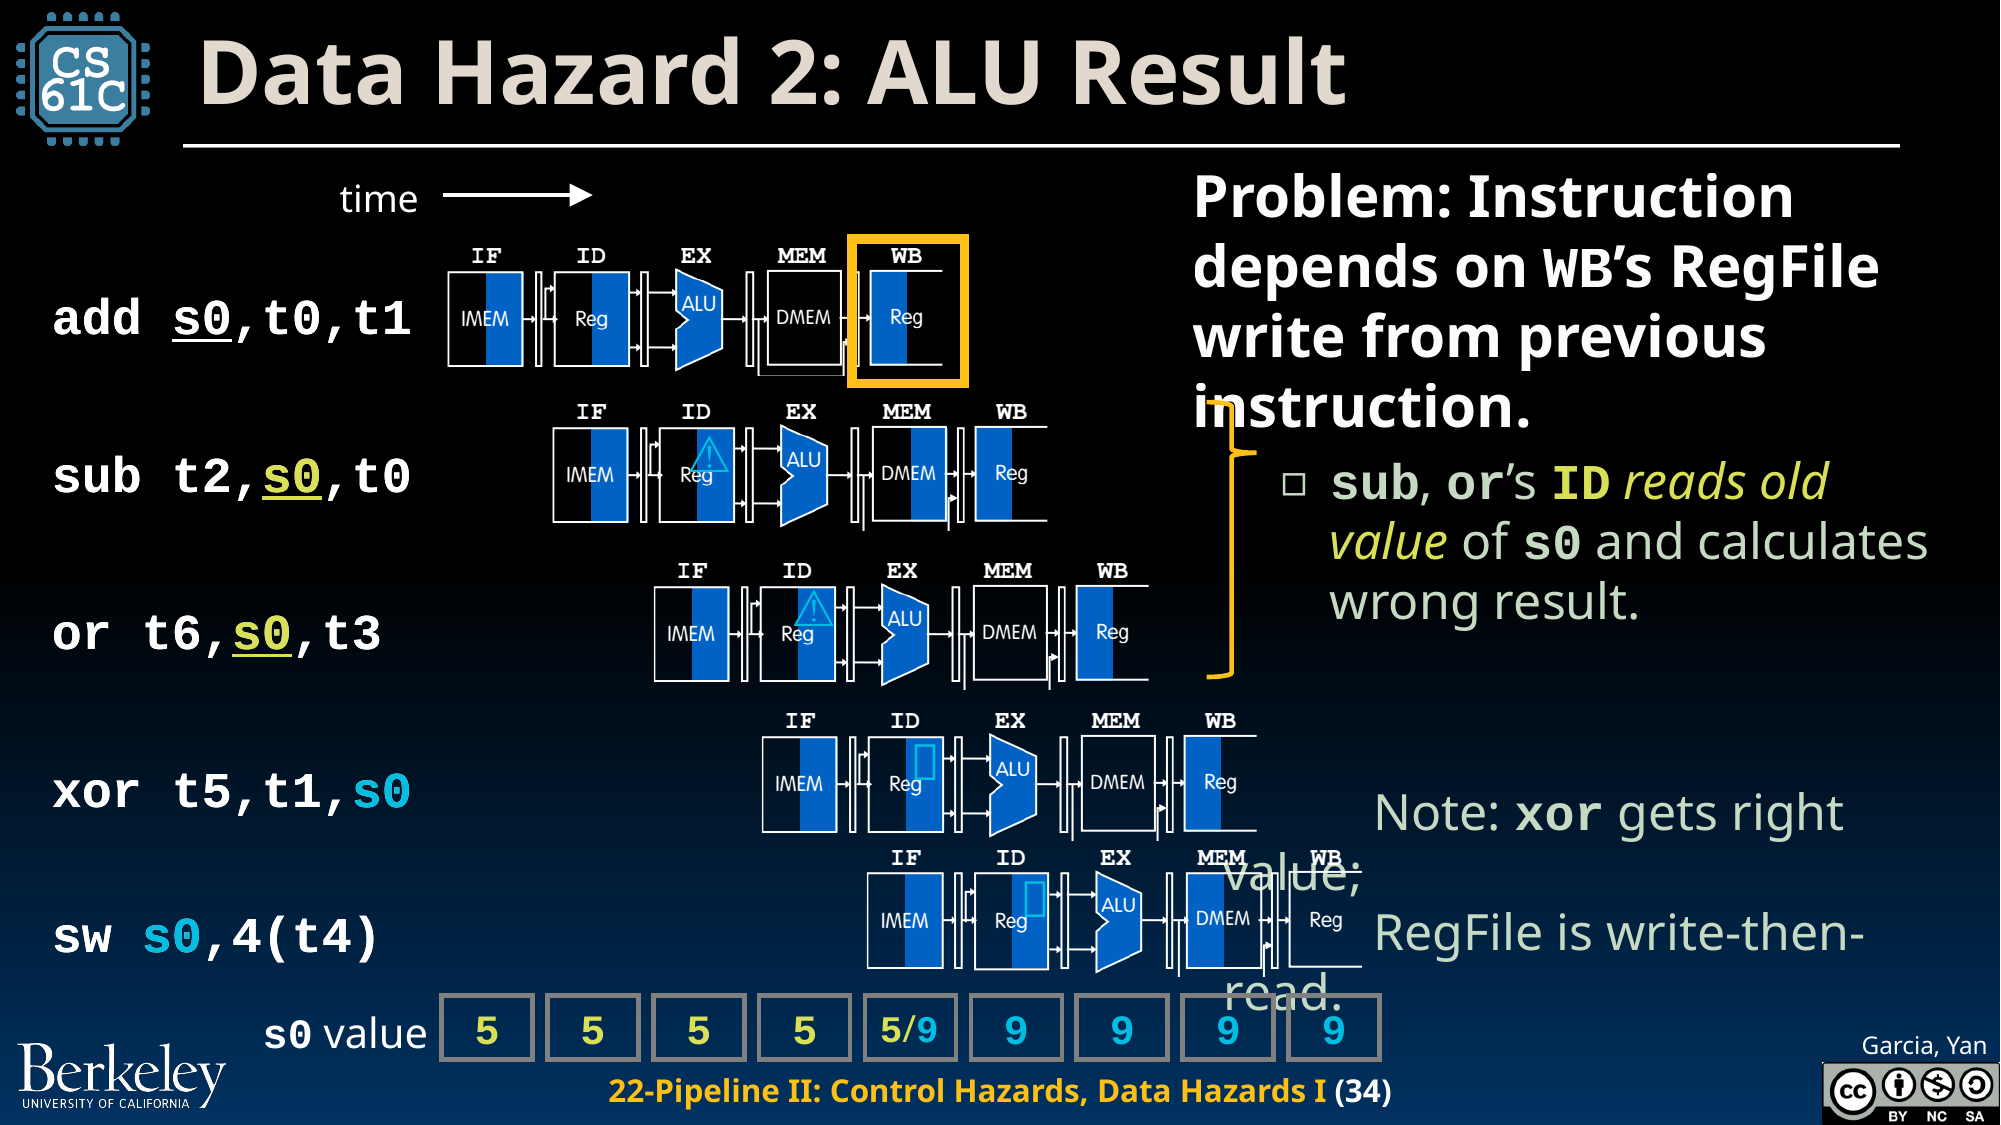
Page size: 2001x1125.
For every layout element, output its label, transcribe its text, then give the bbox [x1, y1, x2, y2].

picture [17, 1043, 226, 1108]
text_box [851, 238, 965, 384]
picture [761, 696, 1362, 977]
picture [552, 387, 1048, 531]
picture [653, 545, 1149, 690]
text_box [1206, 401, 1257, 678]
text_box add s0,t0,t1 sub t2,s0,t0 or t6,s0,t3 xor t5,t1,s0 sw s0,4(t4) [37, 277, 427, 970]
picture [16, 12, 150, 146]
picture [1822, 1062, 2000, 1125]
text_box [236, 995, 1380, 1066]
title Data Hazard 2: ALU Result [181, 12, 1949, 139]
text_box time [324, 167, 434, 228]
text_box Problem: Instruction depends on WB’s RegFile write from previous instruction. sub, or’s ID reads old value of s0 and calculates wrong result. Note: xor gets right value; RegFile is write-then-read. [1163, 151, 1963, 861]
picture [447, 231, 943, 376]
